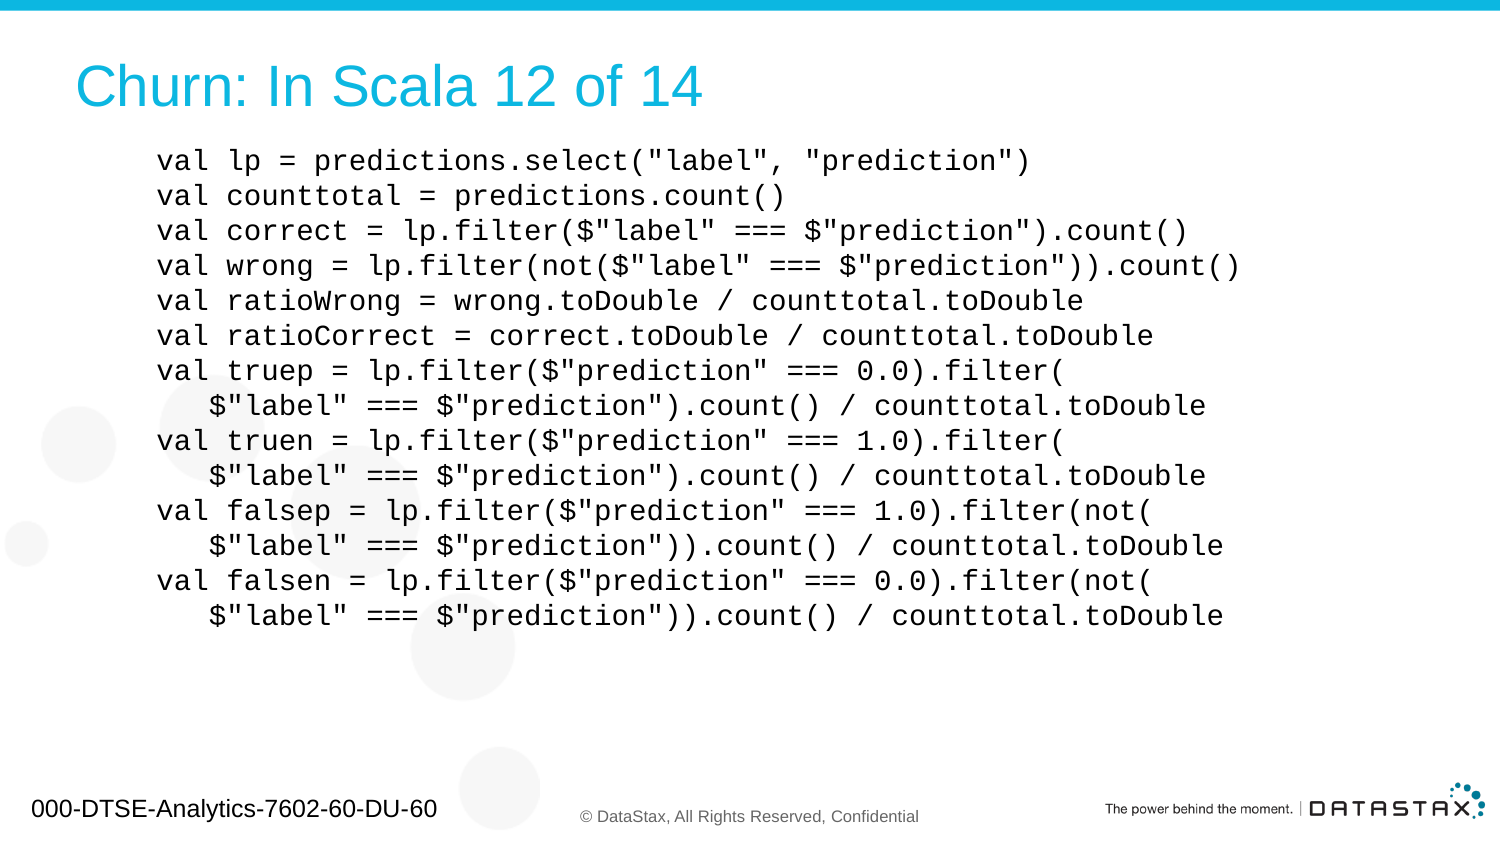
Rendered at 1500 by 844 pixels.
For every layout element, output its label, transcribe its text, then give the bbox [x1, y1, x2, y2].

text_box val lp = predictions.select("label", "prediction") val counttotal = predictions.count() val correct = lp.filter($"label" === $"prediction").count() val wrong = lp.filter(not($"label" === $"prediction")).count() val ratioWrong = wrong.toDouble / counttotal.toDouble val ratioCorrect = correct.toDouble / counttotal.toDouble val truep = lp.filter($"prediction" === 0.0).filter( $"label" === $"prediction").count() / counttotal.toDouble val truen = lp.filter($"prediction" === 1.0).filter( $"label" === $"prediction").count() / counttotal.toDouble val falsep = lp.filter($"prediction" === 1.0).filter(not( $"label" === $"prediction")).count() / counttotal.toDouble val falsen = lp.filter($"prediction" === 0.0).filter(not( $"label" === $"prediction")).count() / counttotal.toDouble [36, 134, 1425, 639]
slide_number 000-DTSE-Analytics-7602-60-DU-60 [16, 785, 720, 831]
title Churn: In Scala 12 of 14 [75, 44, 1425, 134]
picture [1090, 767, 1500, 834]
